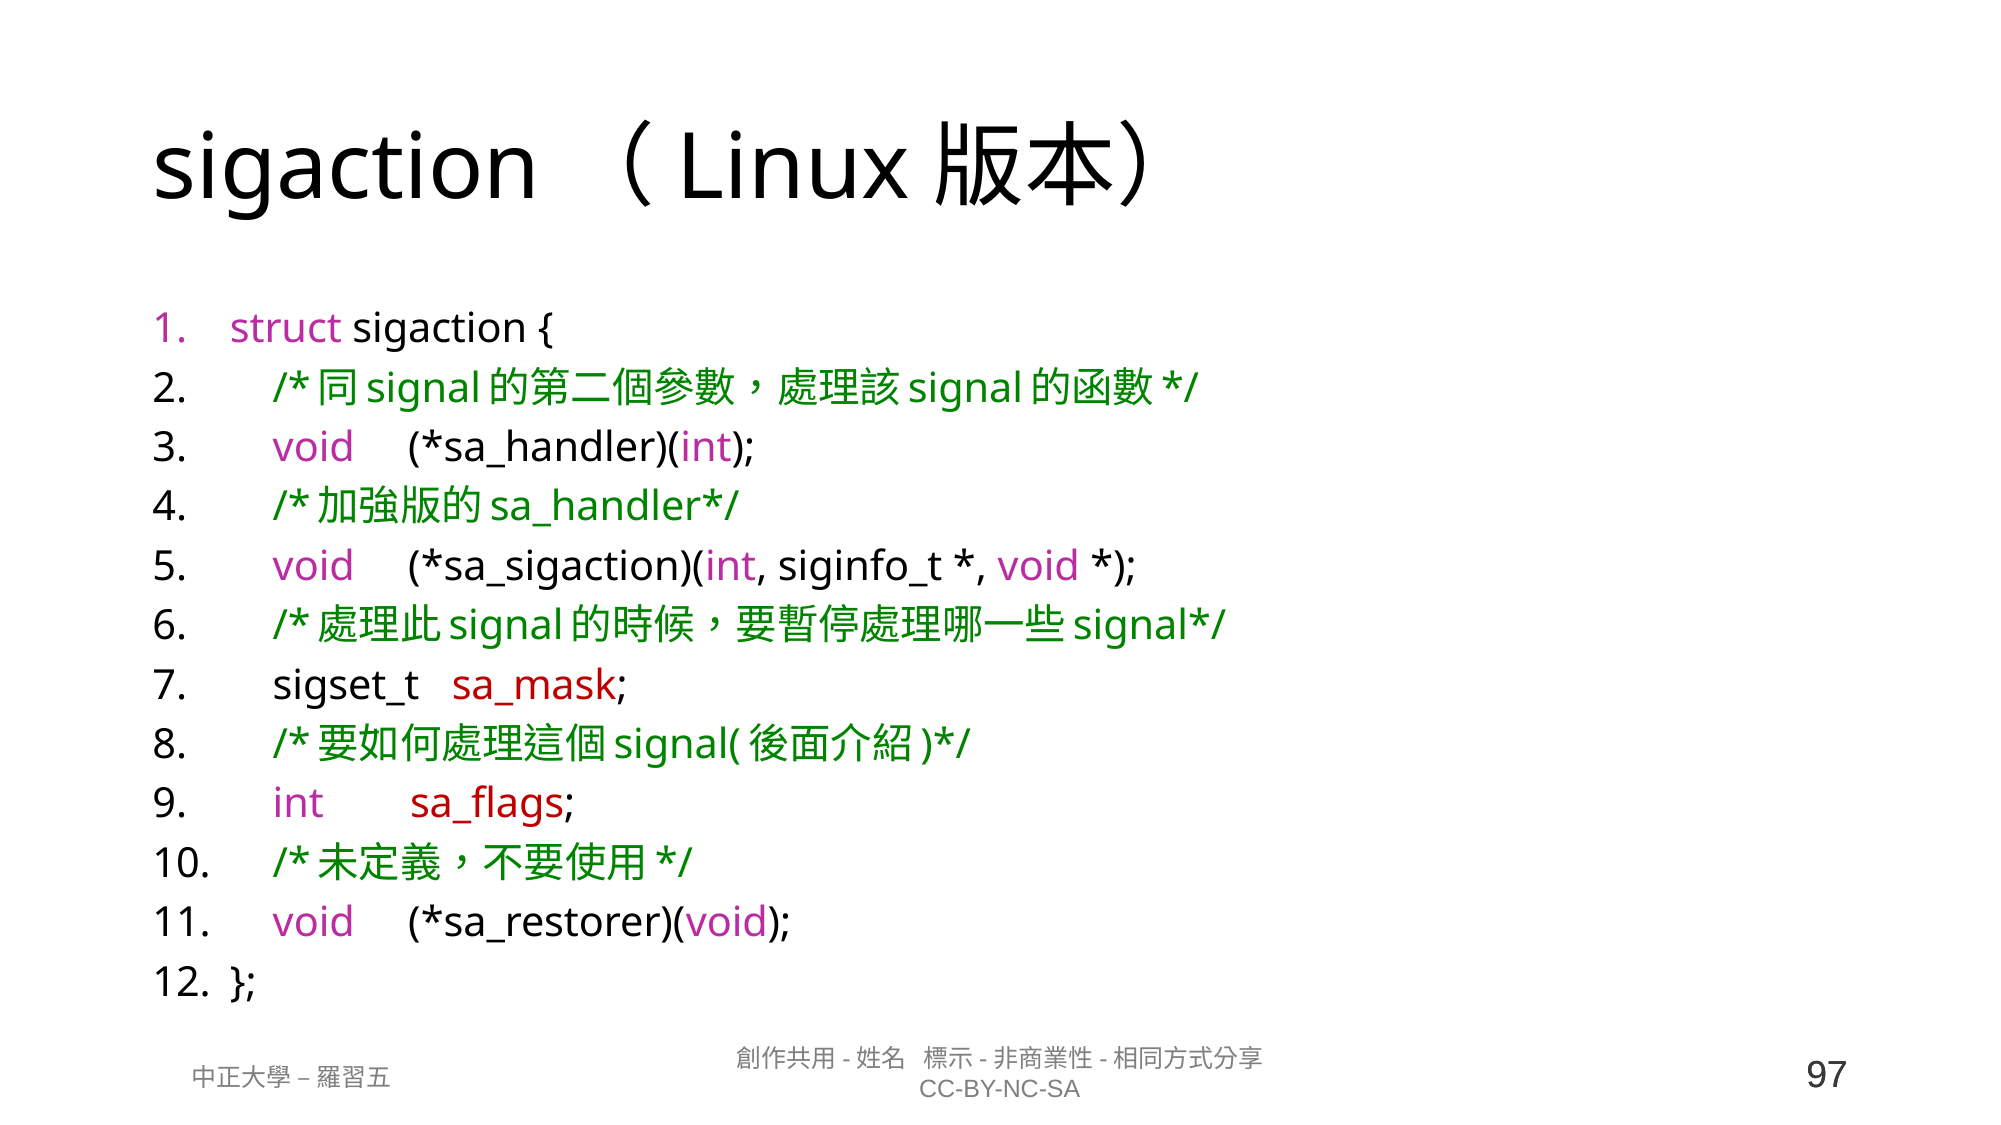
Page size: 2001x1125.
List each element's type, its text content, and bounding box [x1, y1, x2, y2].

title sigaction（Linux版本） [137, 59, 1863, 278]
list struct sigaction { /*同signal的第二個參數，處理該signal的函數*/ void (*sa_handler)(int); /*加強版的sa_handler*/ void (*sa_sigaction)(int, siginfo_t *, void *); /*處理此signal的時候，要暫停處理哪一些signal*/ sigset_t sa_mask; /*要如何處理這個signal(後面介紹)*/ int sa_flags; /*未定義，不要使用*/ void (*sa_restorer)(void); }; [137, 299, 1863, 1014]
